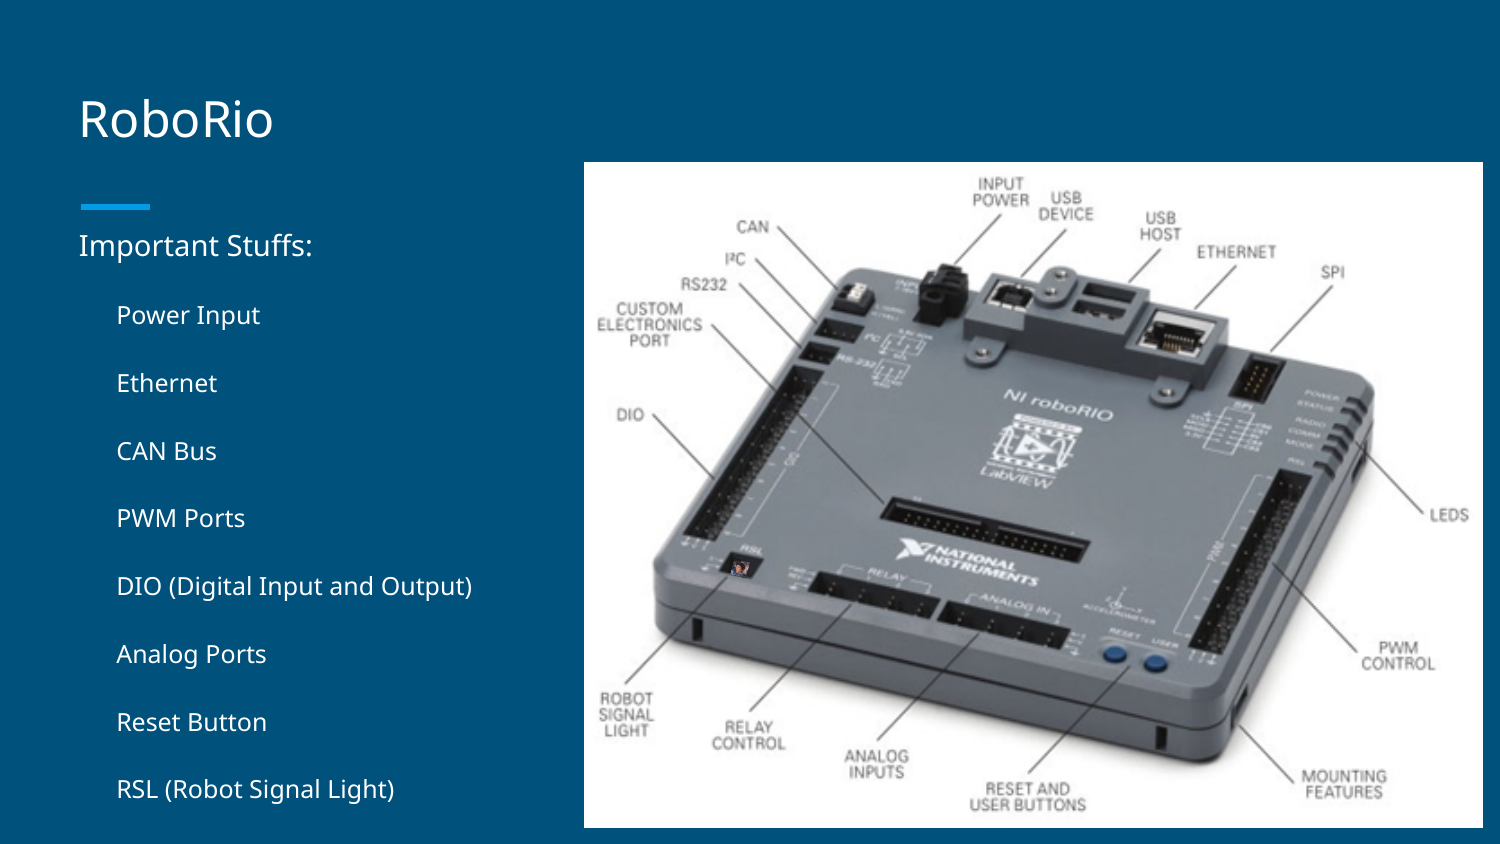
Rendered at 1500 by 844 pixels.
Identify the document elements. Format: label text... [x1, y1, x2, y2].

picture [119, 781, 127, 797]
list Important Stuffs: Power Input Ethernet CAN Bus PWM Ports DIO (Digital Input and Output) Analog Ports Reset Button RSL (Robot Signal Light) The RoboRio stores and executes the robot code. It is also connected to just about everything on the robot. (The Brain of the robot) [63, 206, 506, 759]
picture [175, 781, 183, 797]
picture [236, 782, 242, 796]
title RoboRio [63, 50, 1437, 163]
picture [585, 163, 1482, 827]
picture [380, 782, 386, 796]
picture [369, 785, 375, 797]
